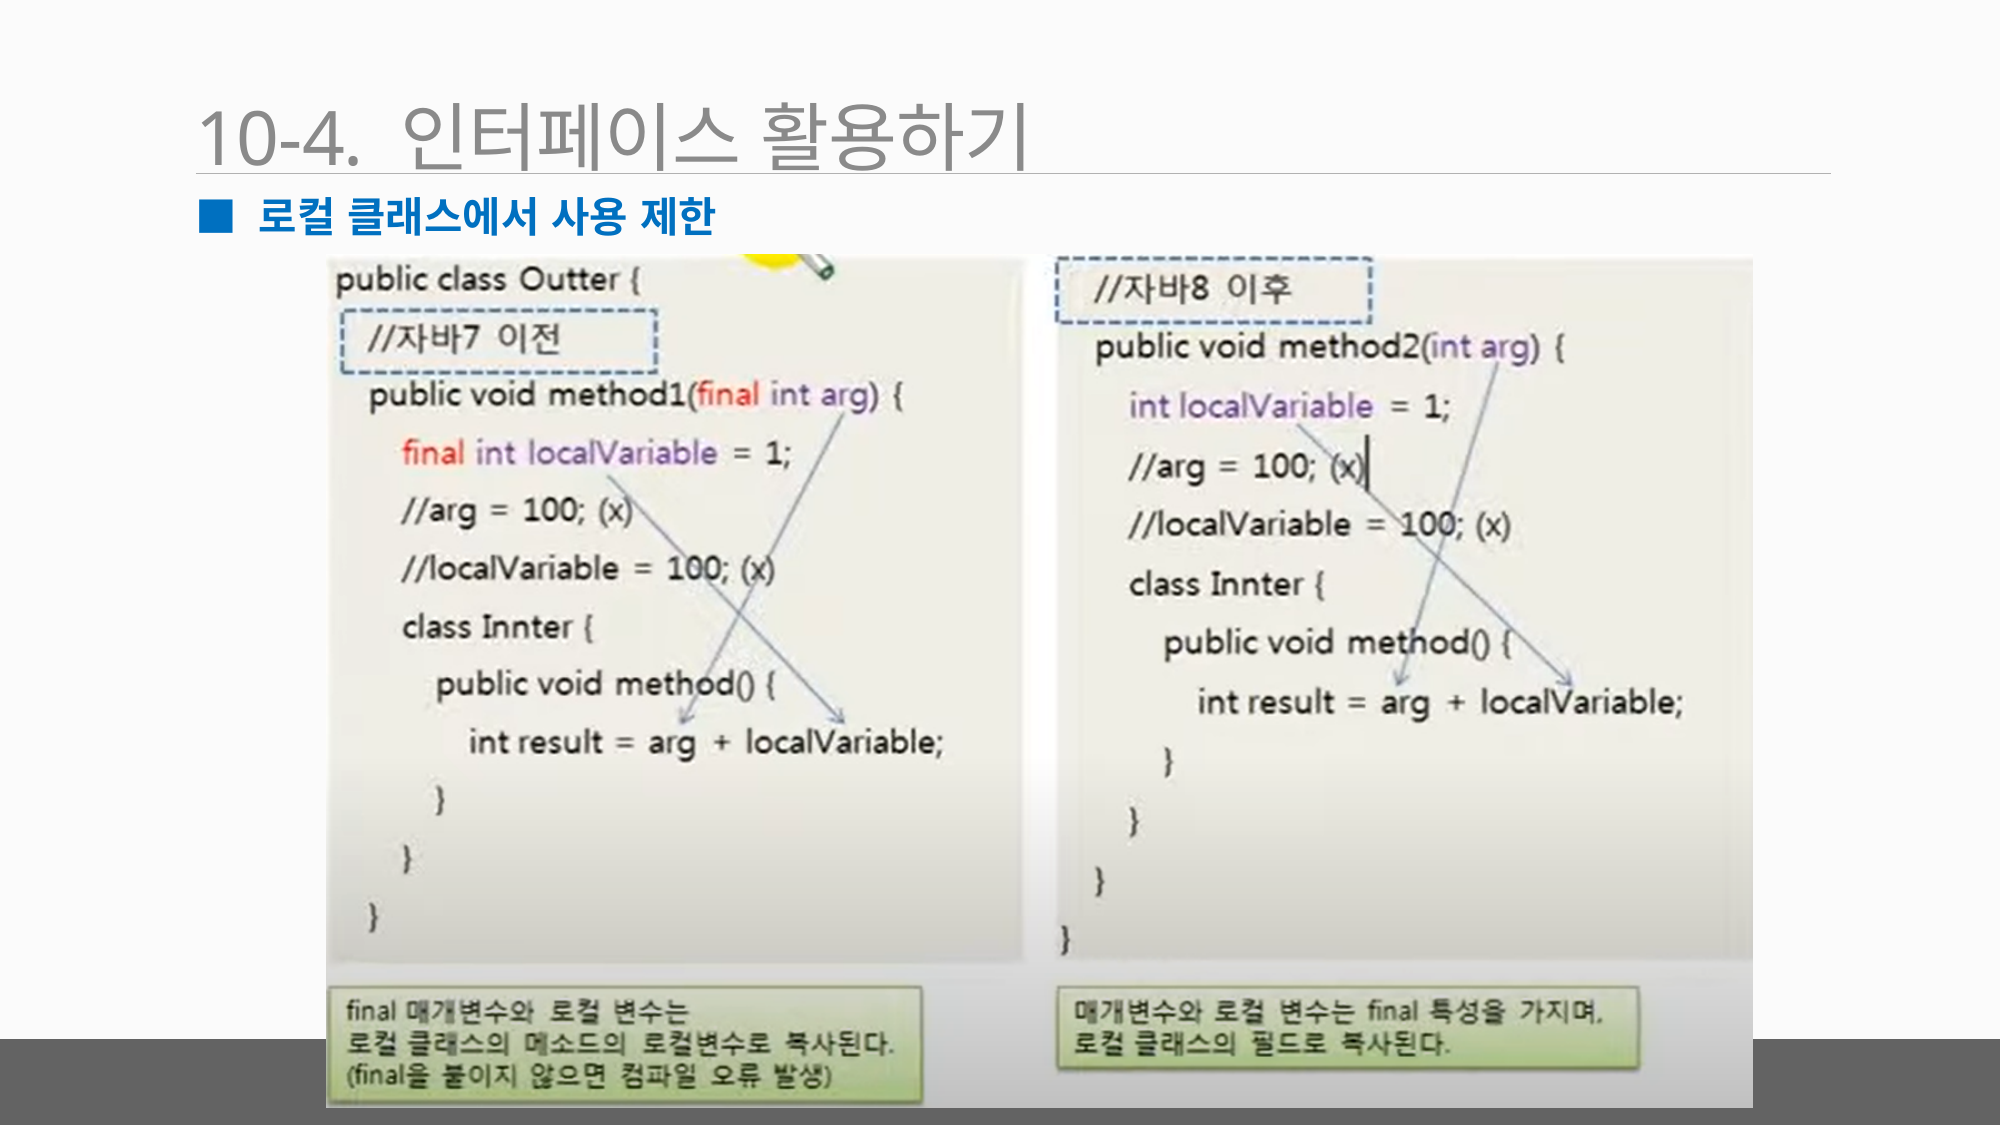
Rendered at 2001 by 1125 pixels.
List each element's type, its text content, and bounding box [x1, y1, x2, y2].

picture [325, 254, 1753, 1108]
text_box 10-4. 인터페이스 활용하기 [180, 46, 1408, 189]
list ■ 로컬 클래스에서 사용 제한 [180, 188, 975, 276]
